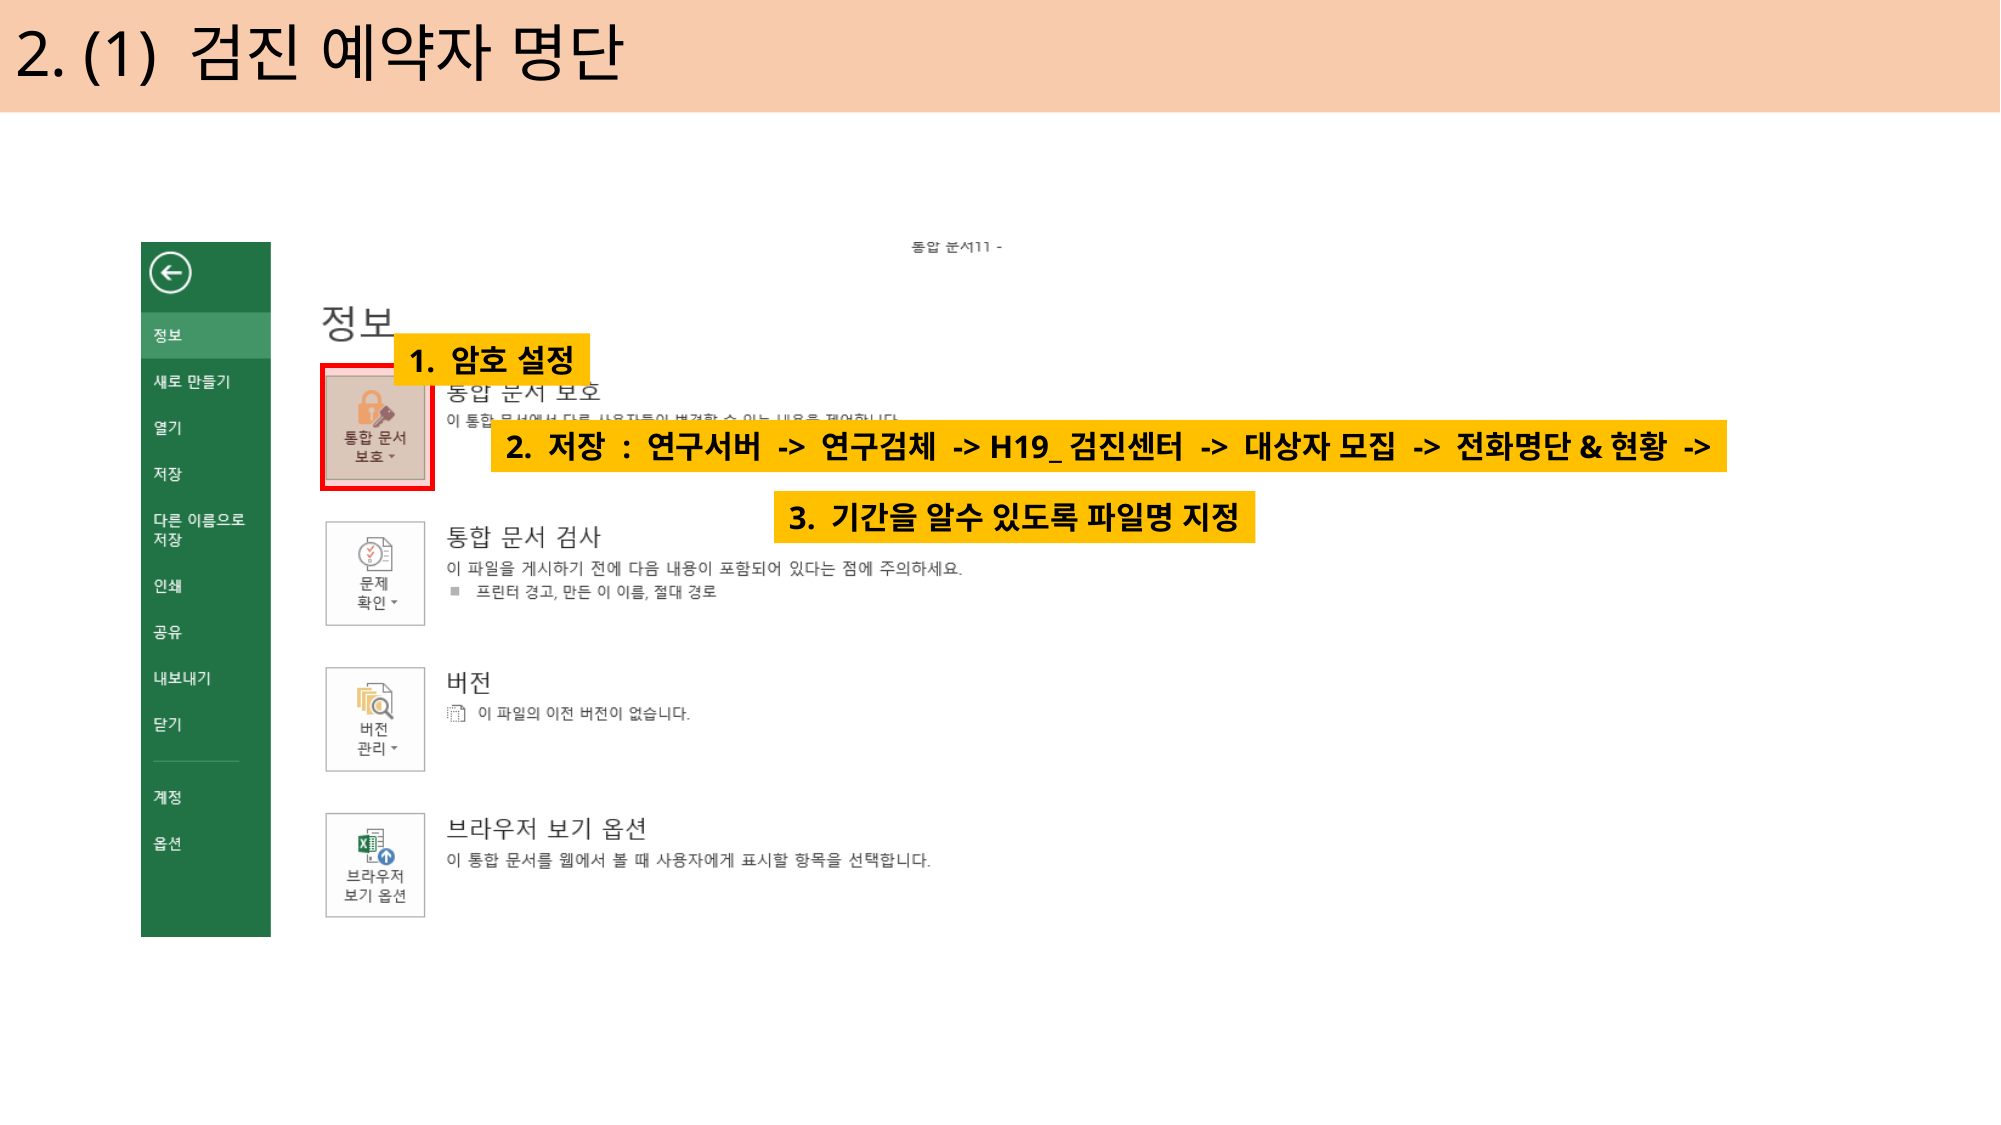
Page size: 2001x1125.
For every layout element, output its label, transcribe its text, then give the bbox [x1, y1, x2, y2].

text_box 2. (1) 검진 예약자 명단 [0, 0, 2000, 113]
text_box 2. 저장 : 연구서버 -> 연구검체 -> H19_검진센터 -> 대상자 모집 -> 전화명단&현황 -> [1006, 419, 1727, 473]
text_box 3. 기간을 알수 있도록 파일명 지정 [1006, 491, 1256, 544]
picture [141, 242, 1006, 937]
